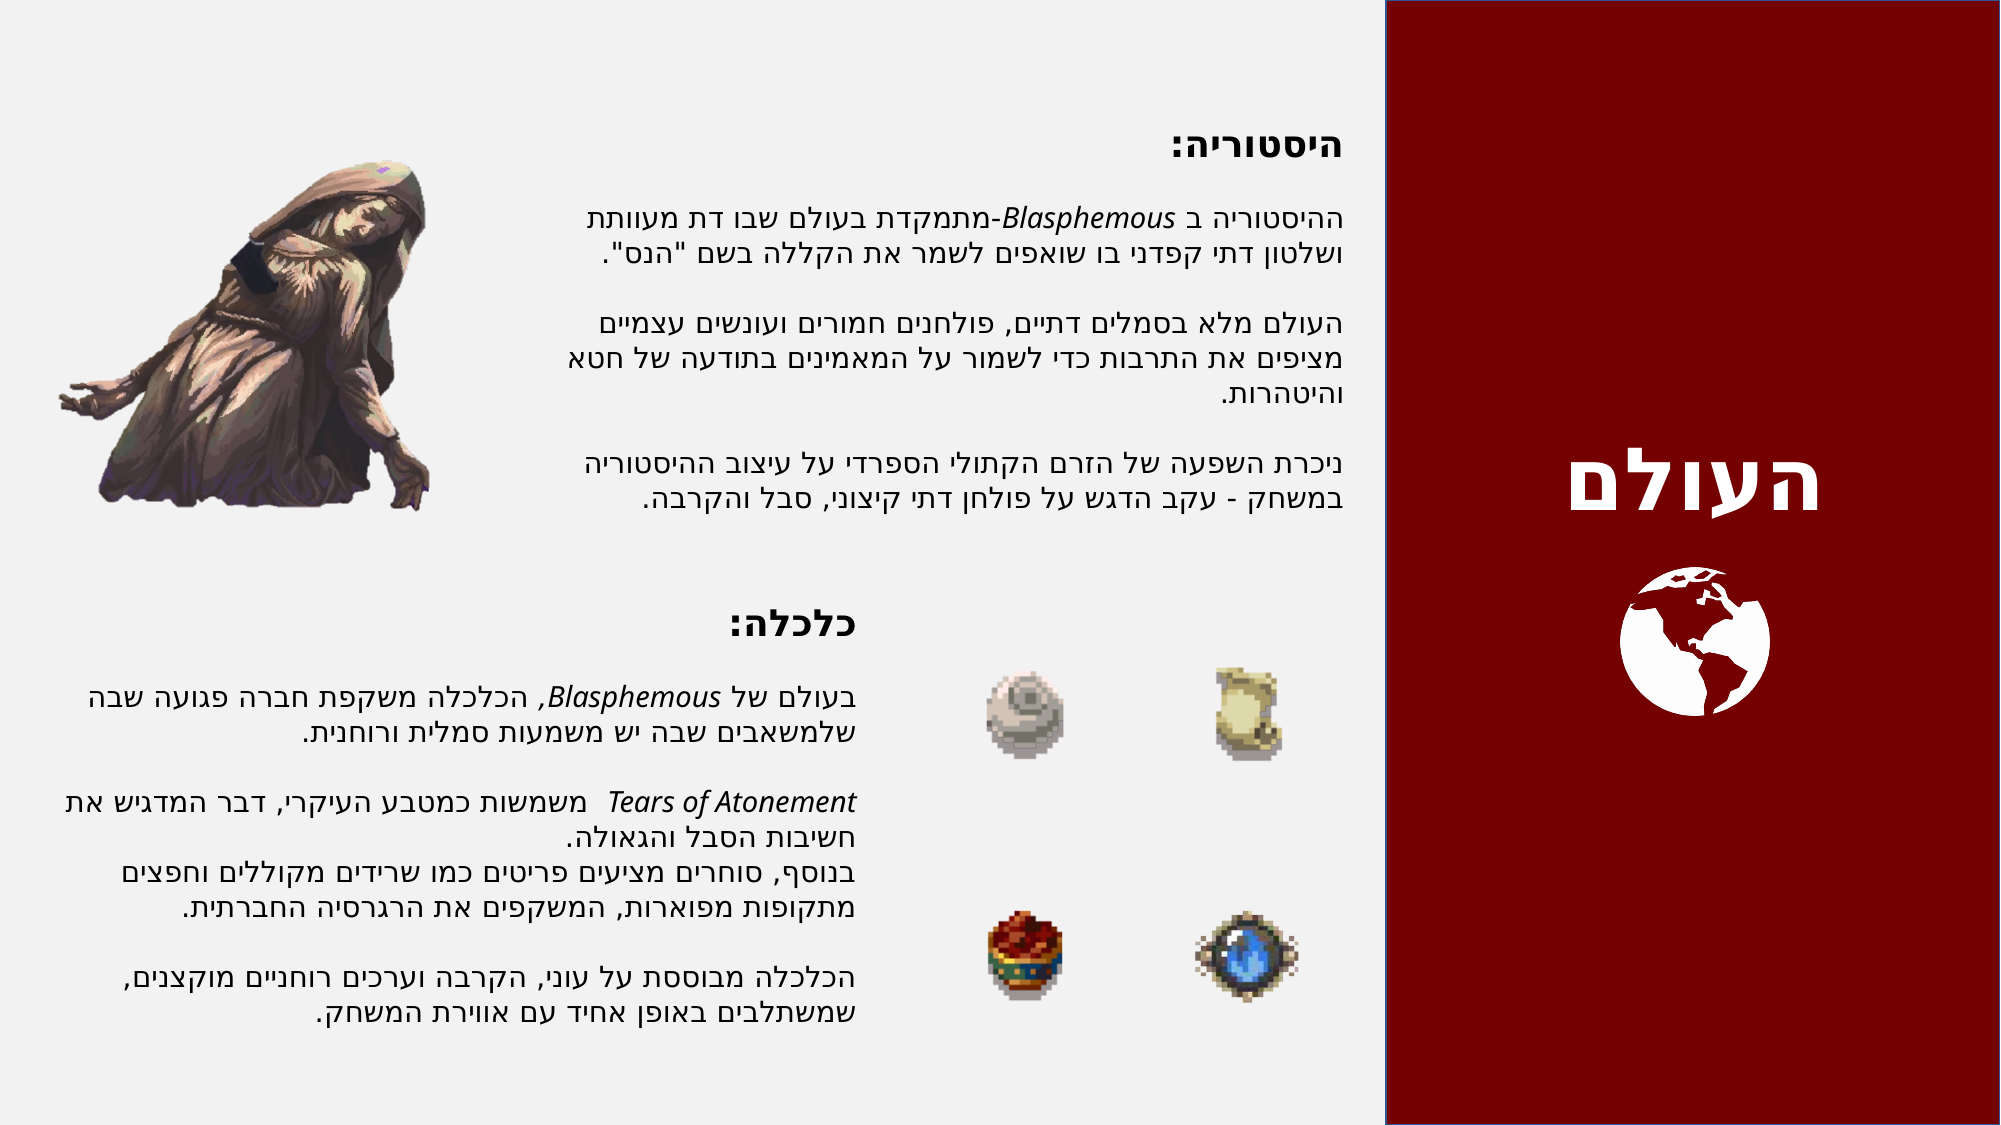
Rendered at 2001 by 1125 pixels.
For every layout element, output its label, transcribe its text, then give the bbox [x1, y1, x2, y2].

picture [1620, 567, 1770, 716]
picture [1162, 872, 1331, 1041]
picture [919, 851, 1132, 1063]
text_box [1385, 0, 2000, 1125]
picture [915, 605, 1136, 826]
title העולם [1456, 401, 1934, 564]
picture [1139, 605, 1360, 826]
picture [25, 139, 488, 534]
text_box כלכלה: בעולם של Blasphemous, הכלכלה משקפת חברה פגועה שבה שלמשאבים שבה יש משמעות סמלית ורוחנית. Tears of Atonement משמשות כמטבע העיקרי, דבר המדגיש את חשיבות הסבל והגאולה. בנוסף, סוחרים מציעים פריטים כמו שרידים מקוללים וחפצים מתקופות מפוארות, המשקפים את הרגרסיה החברתית. הכלכלה מבוססת על עוני, הקרבה וערכים רוחניים מוקצנים, שמשתלבים באופן אחיד עם אווירת המשחק. [0, 591, 872, 1036]
text_box היסטוריה: ההיסטוריה ב Blasphemous-מתמקדת בעולם שבו דת מעוותת ושלטון דתי קפדני בו שואפים לשמר את הקללה בשם "הנס". העולם מלא בסמלים דתיים, פולחנים חמורים ועונשים עצמיים מציפים את התרבות כדי לשמור על המאמינים בתודעה של חטא והיטהרות. ניכרת השפעה של הזרם הקתולי הספרדי על עיצוב ההיסטוריה במשחק - עקב הדגש על פולחן דתי קיצוני, סבל והקרבה. [487, 112, 1360, 522]
